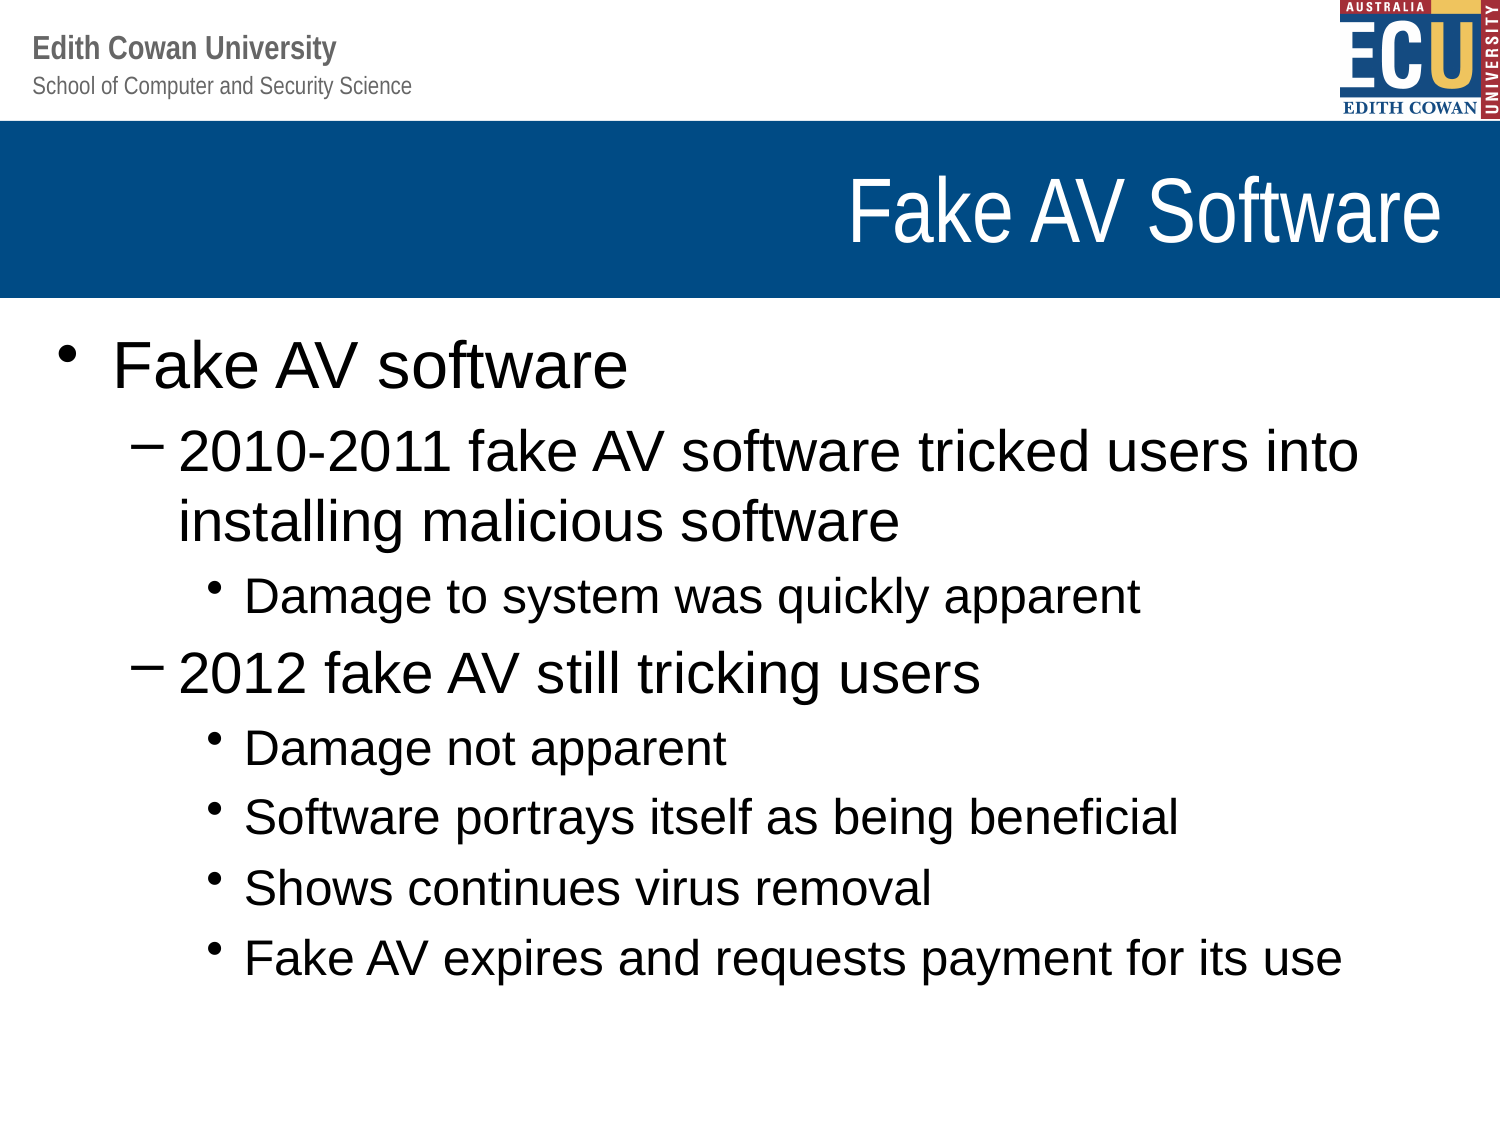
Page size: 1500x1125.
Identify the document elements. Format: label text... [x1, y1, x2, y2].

list Fake AV software 2010-2011 fake AV software tricked users into installing malicious software Damage to system was quickly apparent 2012 fake AV still tricking users Damage not apparent Software portrays itself as being beneficial Shows continues virus removal Fake AV expires and requests payment for its use [40, 314, 1460, 1083]
title Fake AV Software [40, 123, 1460, 289]
picture [1340, 0, 1500, 119]
